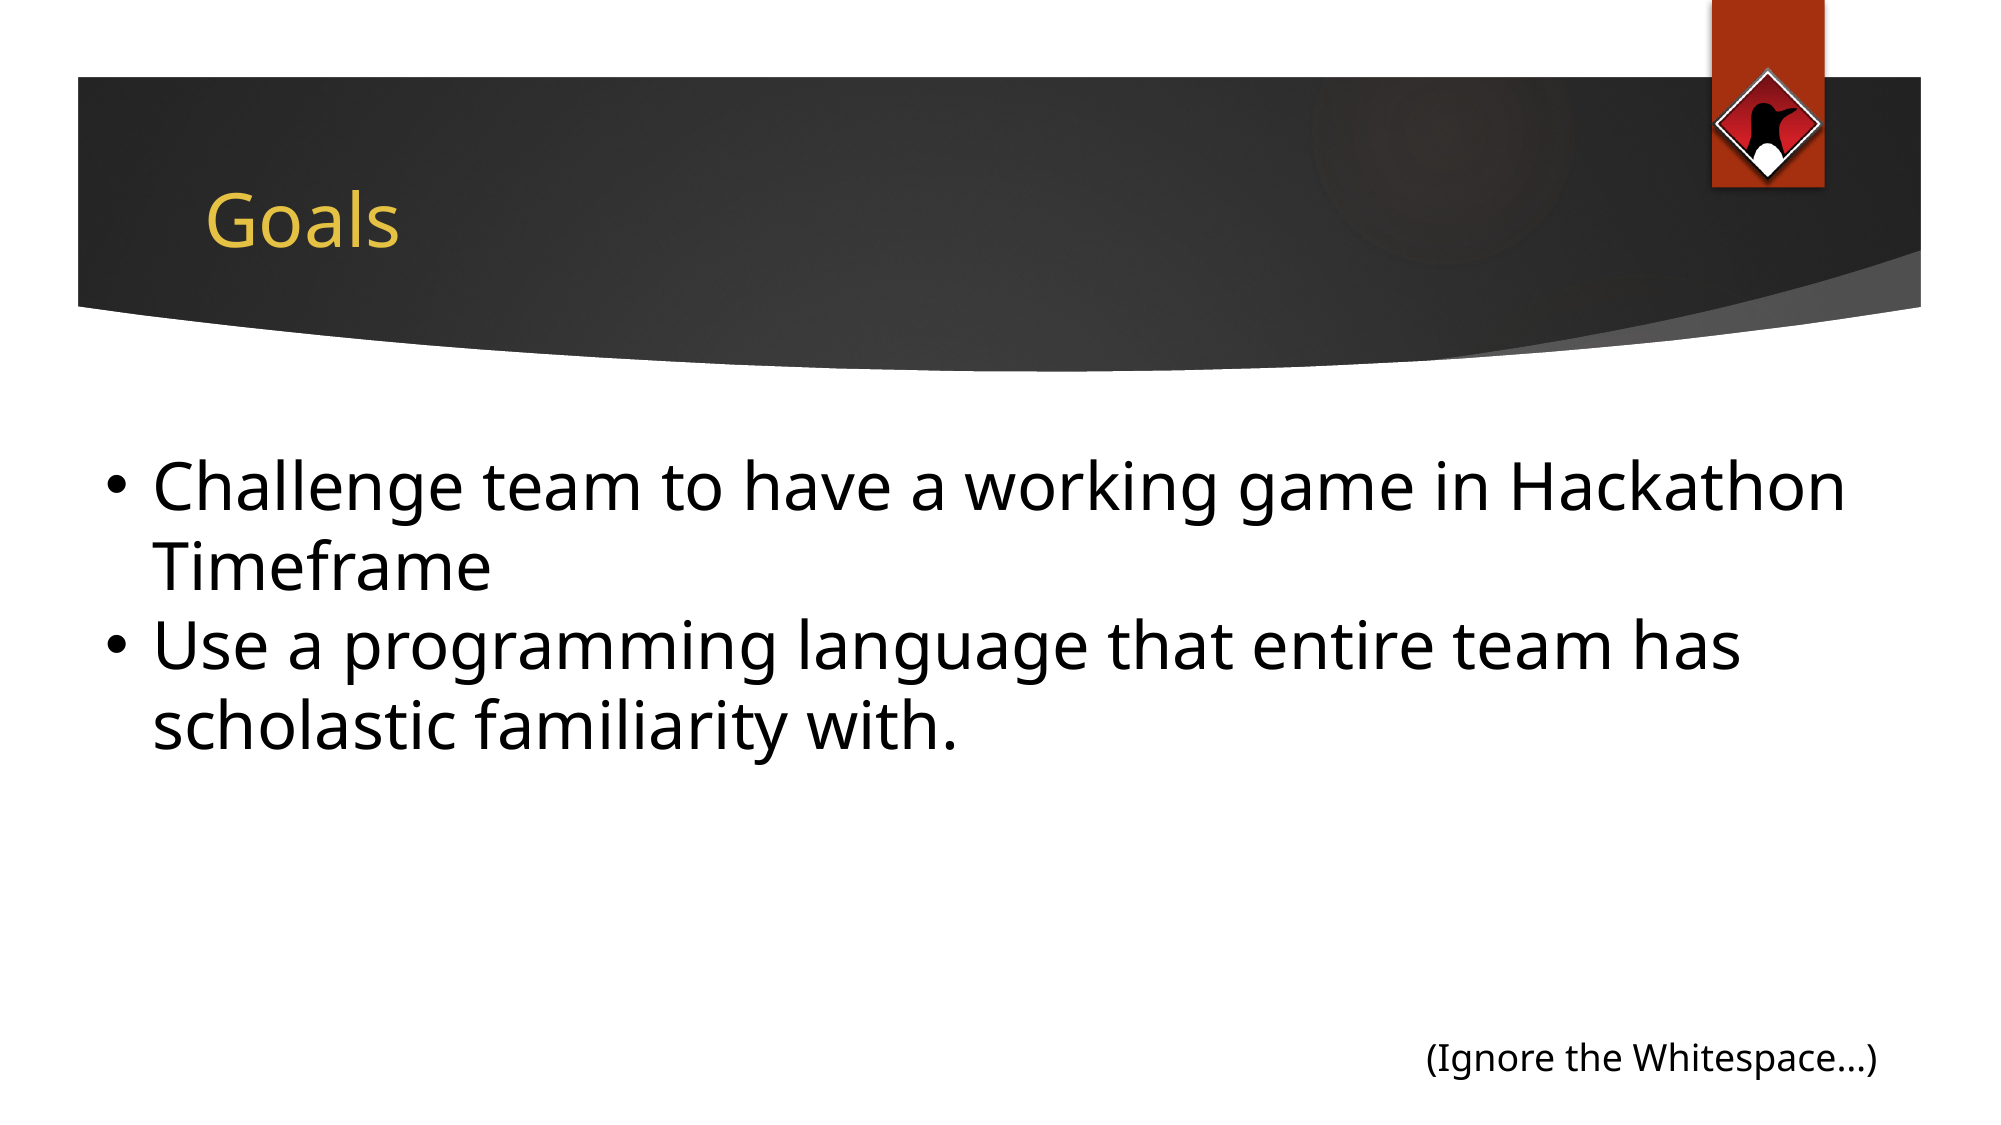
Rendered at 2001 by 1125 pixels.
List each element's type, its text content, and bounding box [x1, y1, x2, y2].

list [1706, 67, 1829, 190]
title Goals [189, 159, 1627, 276]
text_box Challenge team to have a working game in Hackathon Timeframe Use a programming language that entire team has scholastic familiarity with. [90, 435, 1921, 771]
text_box (Ignore the Whitespace…) [1411, 1026, 1938, 1087]
